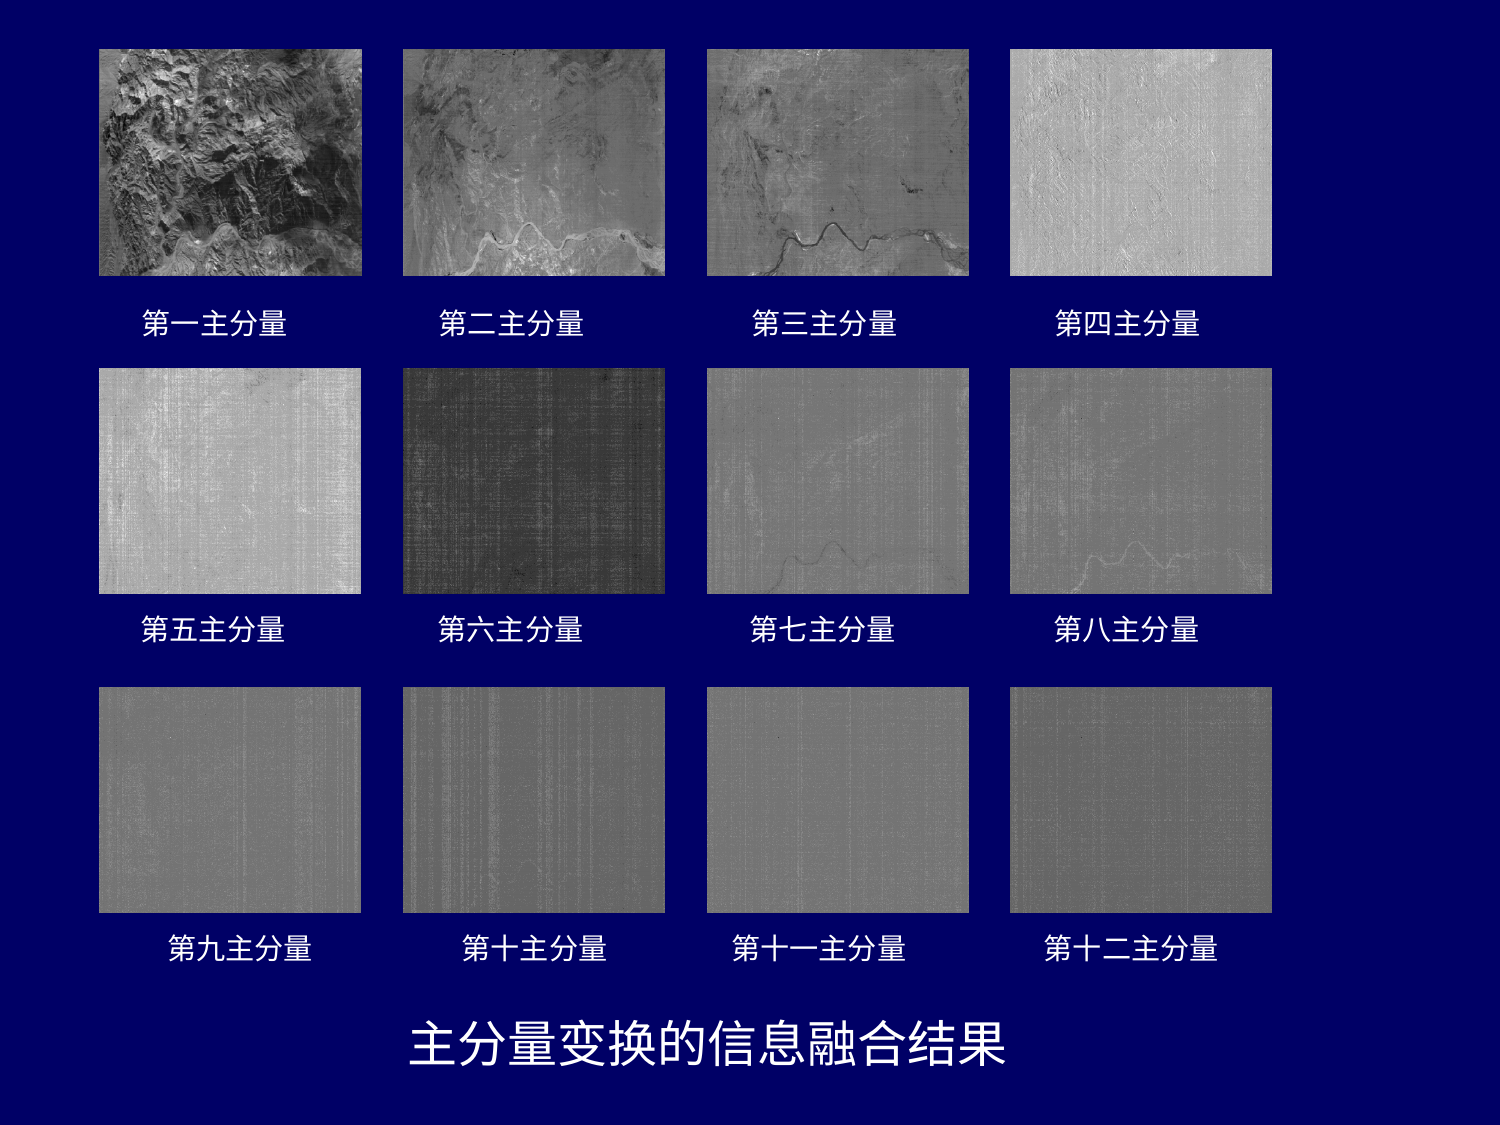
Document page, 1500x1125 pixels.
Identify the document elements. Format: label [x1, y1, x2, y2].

text_box [99, 49, 1276, 1076]
